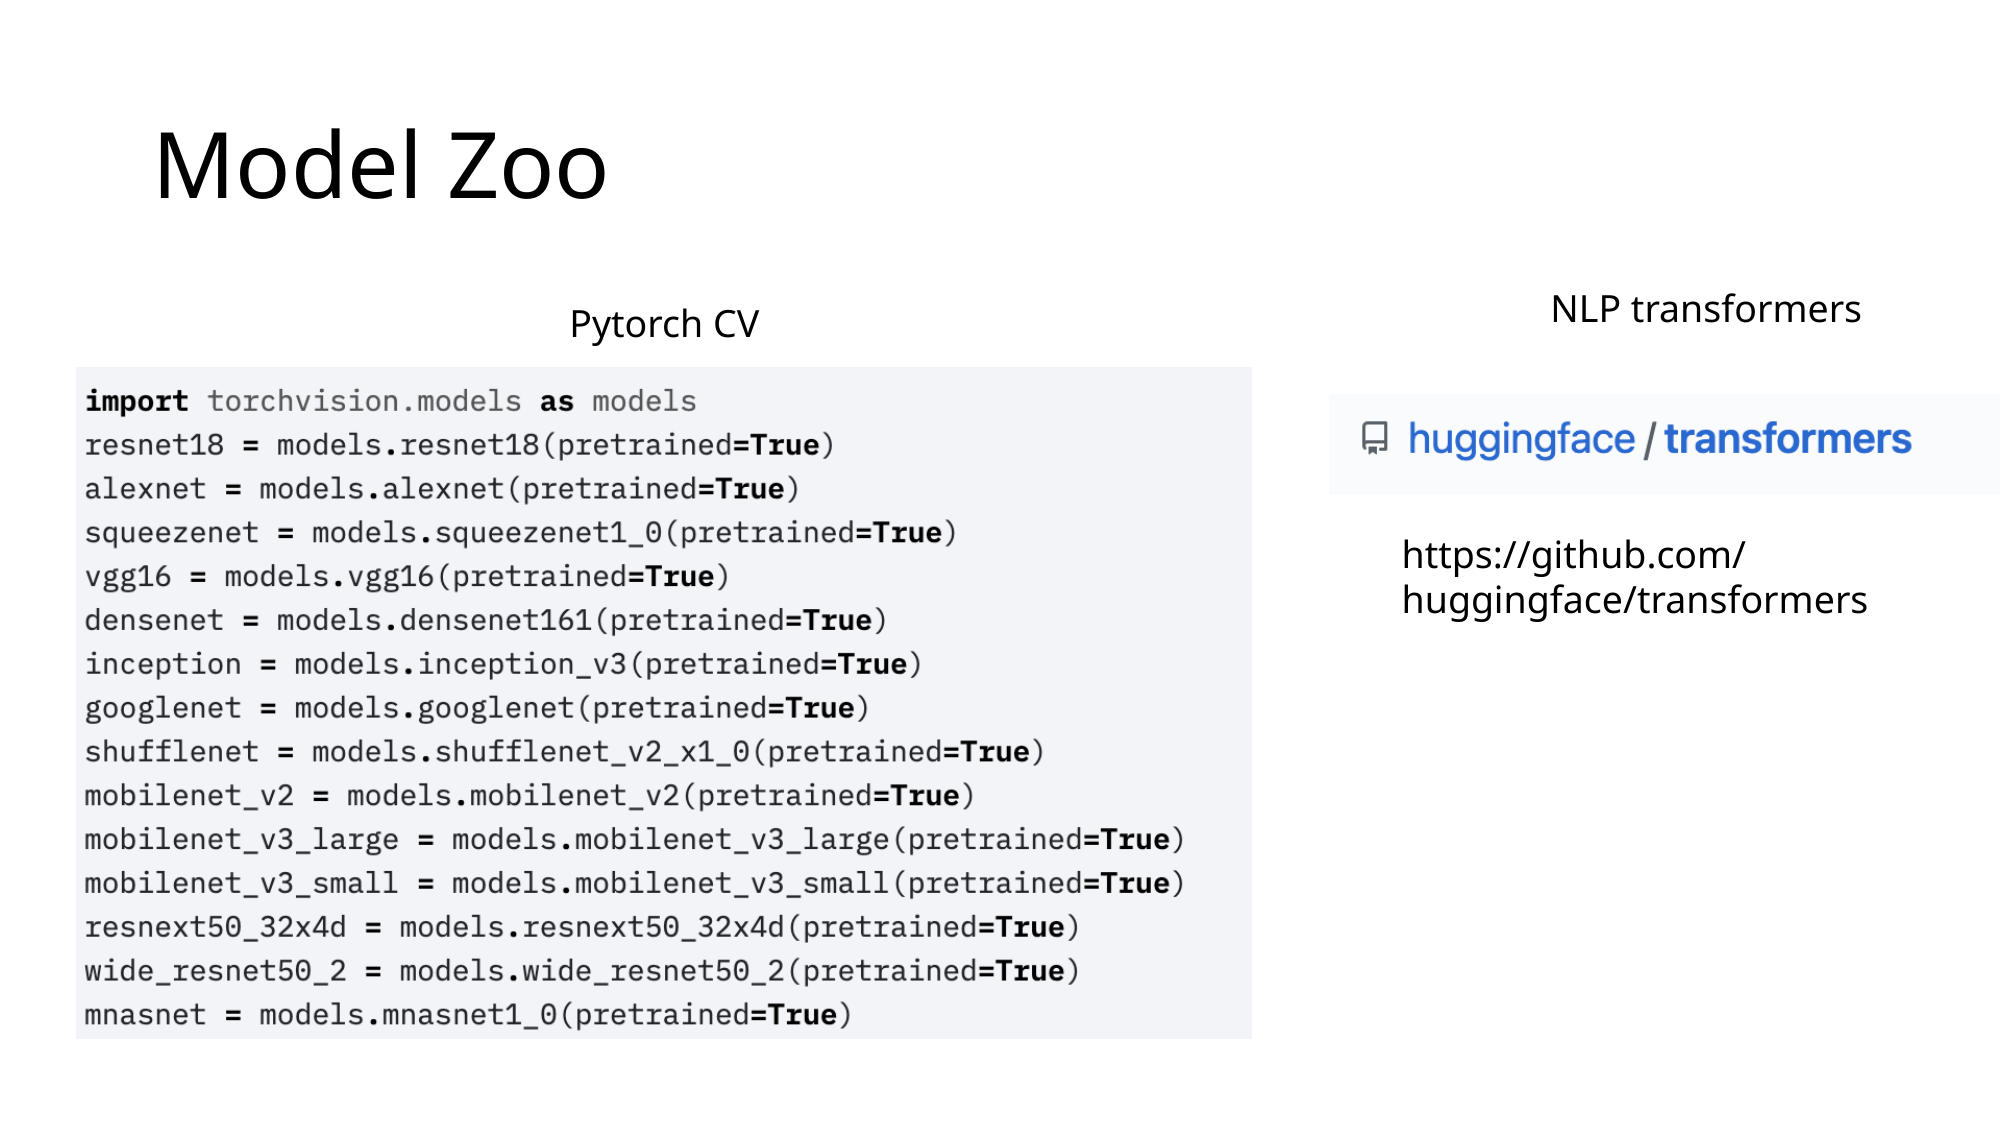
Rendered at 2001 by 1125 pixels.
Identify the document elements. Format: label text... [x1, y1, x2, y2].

picture [76, 367, 1252, 1039]
text_box https://github.com/huggingface/transformers [1386, 524, 1943, 629]
title Model Zoo [137, 59, 1863, 278]
text_box Pytorch CV [554, 292, 775, 352]
picture [1329, 394, 2000, 495]
text_box NLP transformers [1535, 277, 1878, 337]
